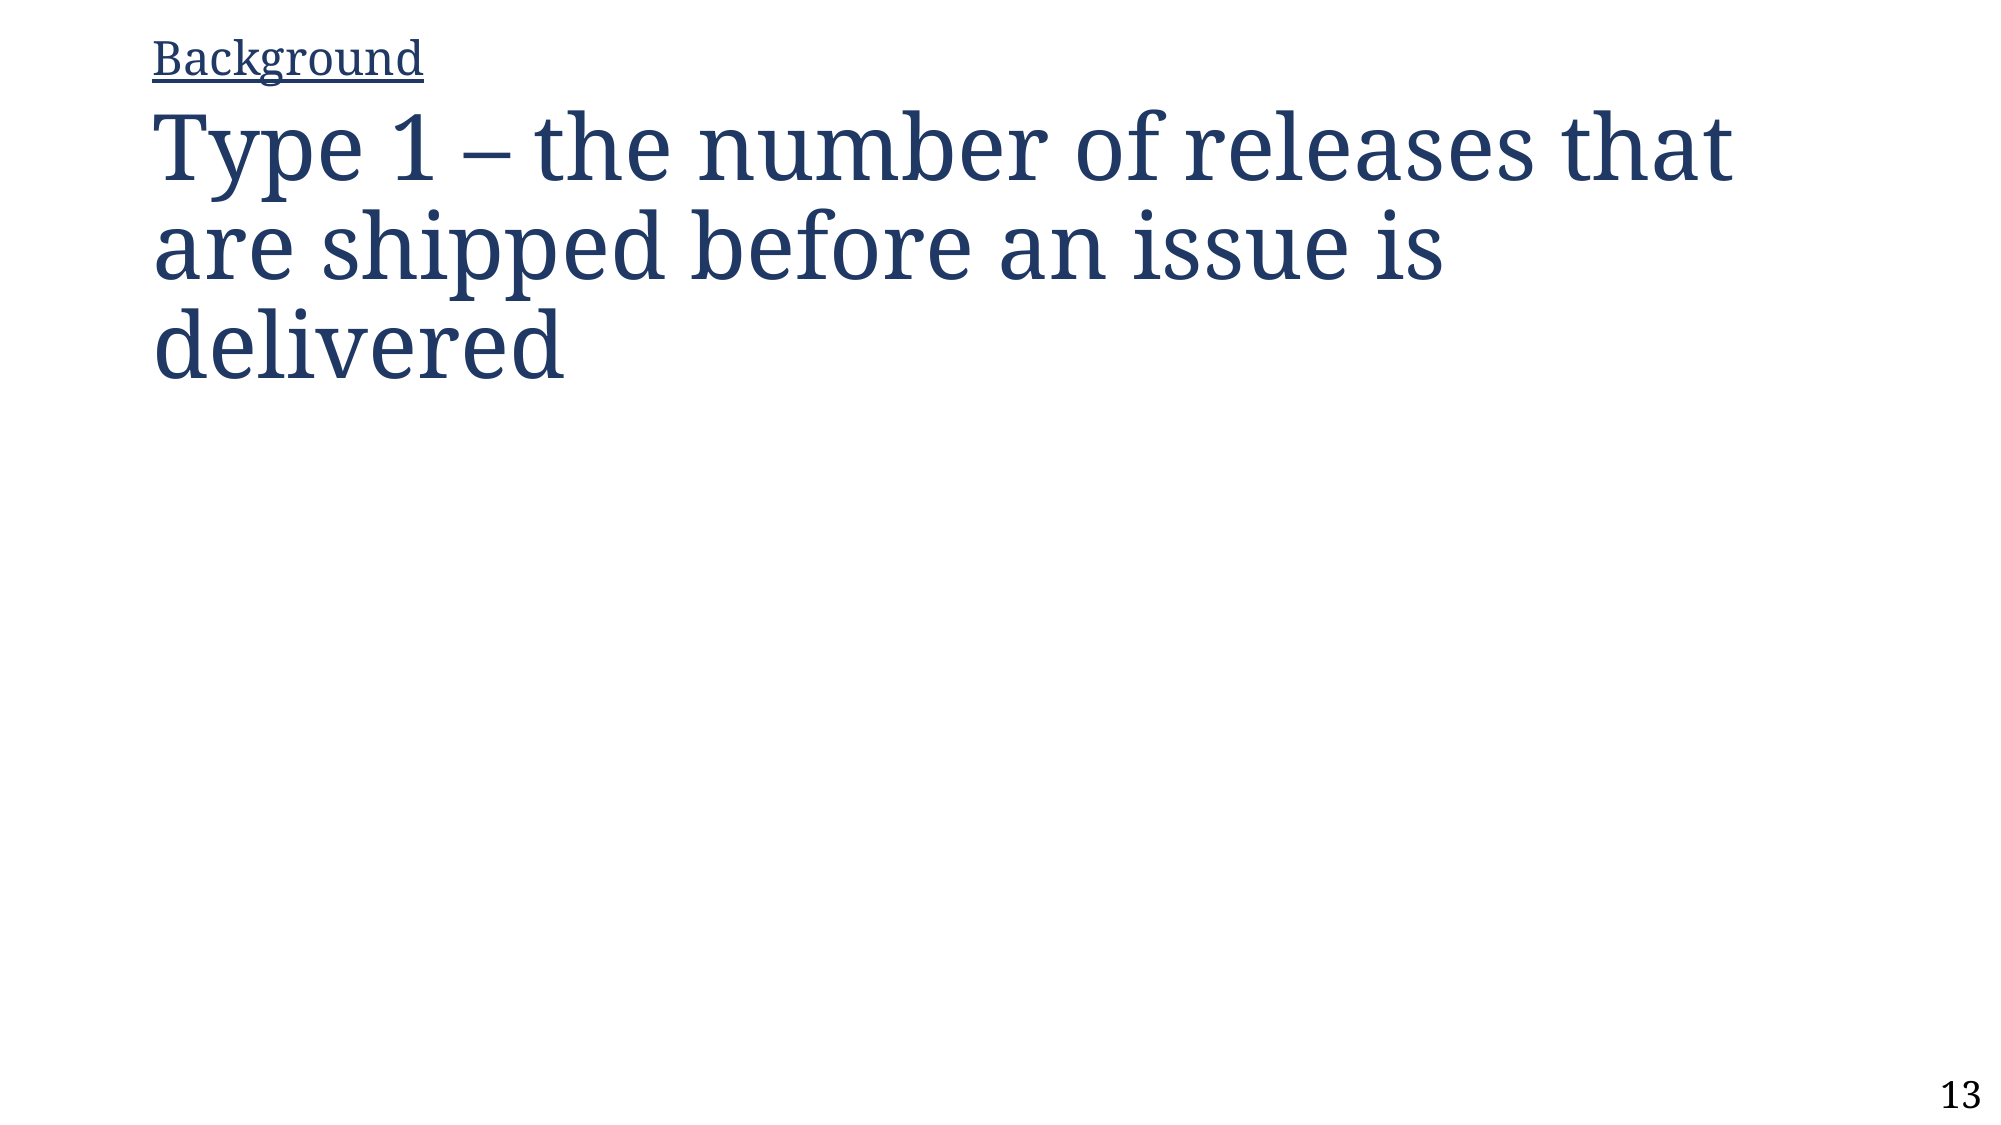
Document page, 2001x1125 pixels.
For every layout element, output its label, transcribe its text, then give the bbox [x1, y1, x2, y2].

list Background [137, 27, 1863, 93]
title Type 1 – the number of releases that are shipped before an issue is delivered [137, 93, 1863, 467]
text_box 13 [1925, 1063, 2000, 1124]
